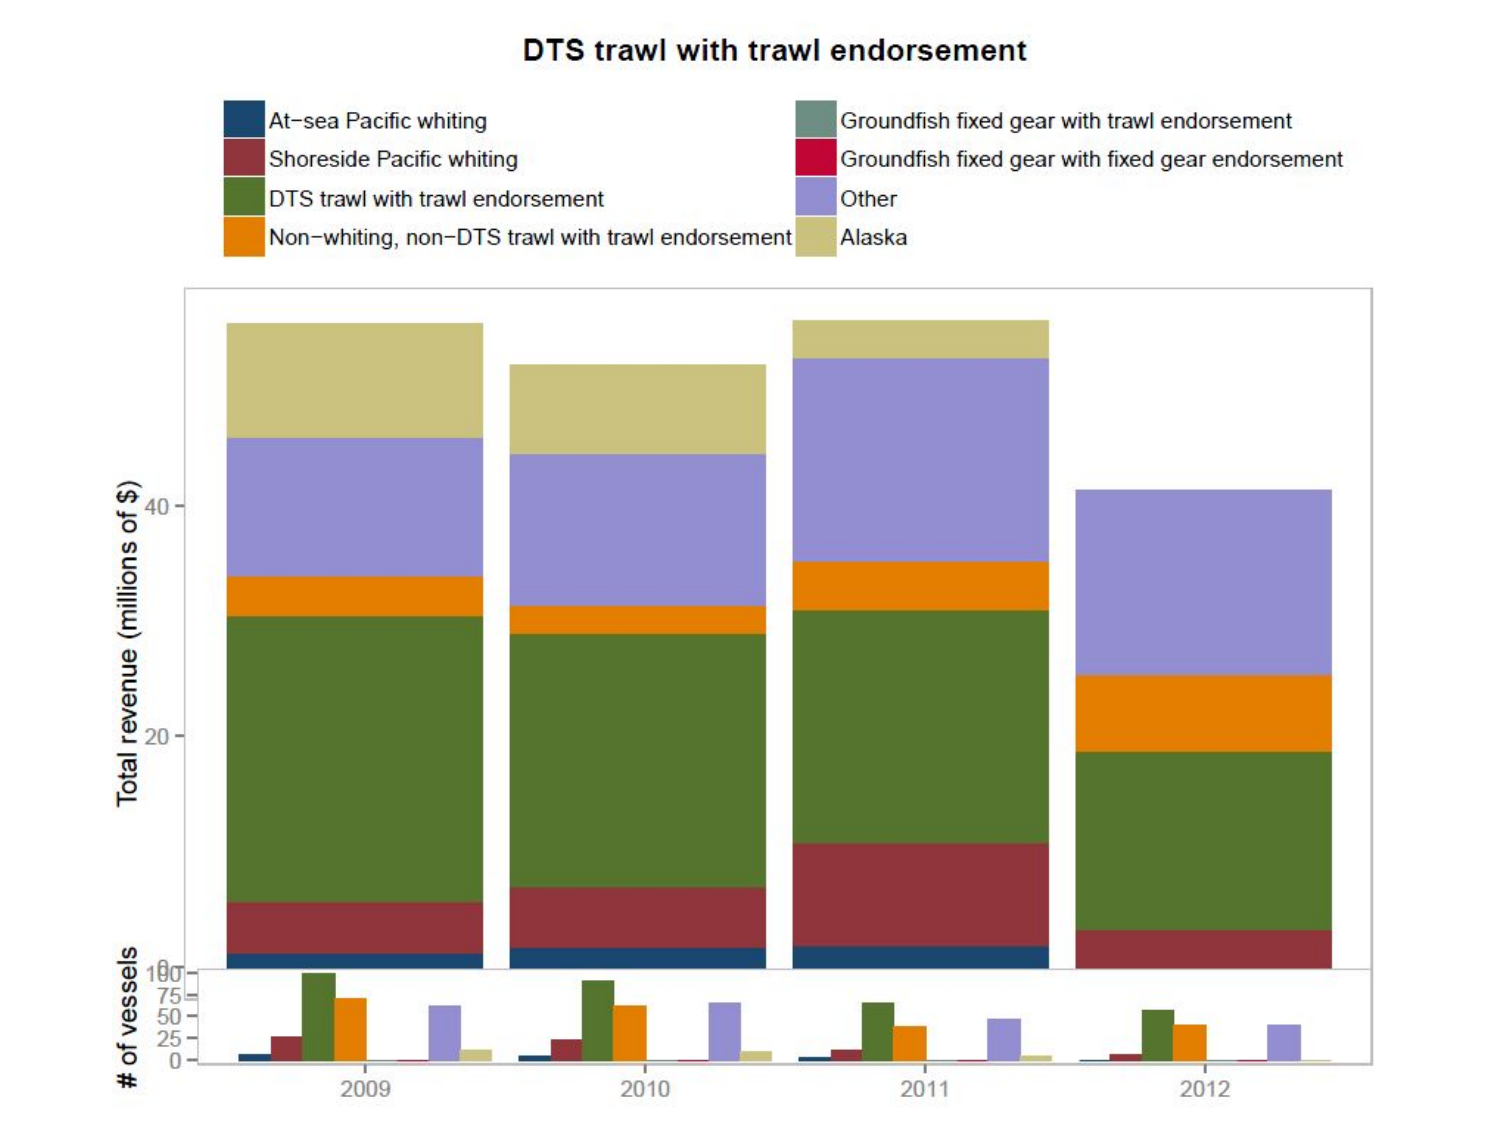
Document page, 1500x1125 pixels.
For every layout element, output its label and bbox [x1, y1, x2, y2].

picture [112, 0, 1400, 1125]
